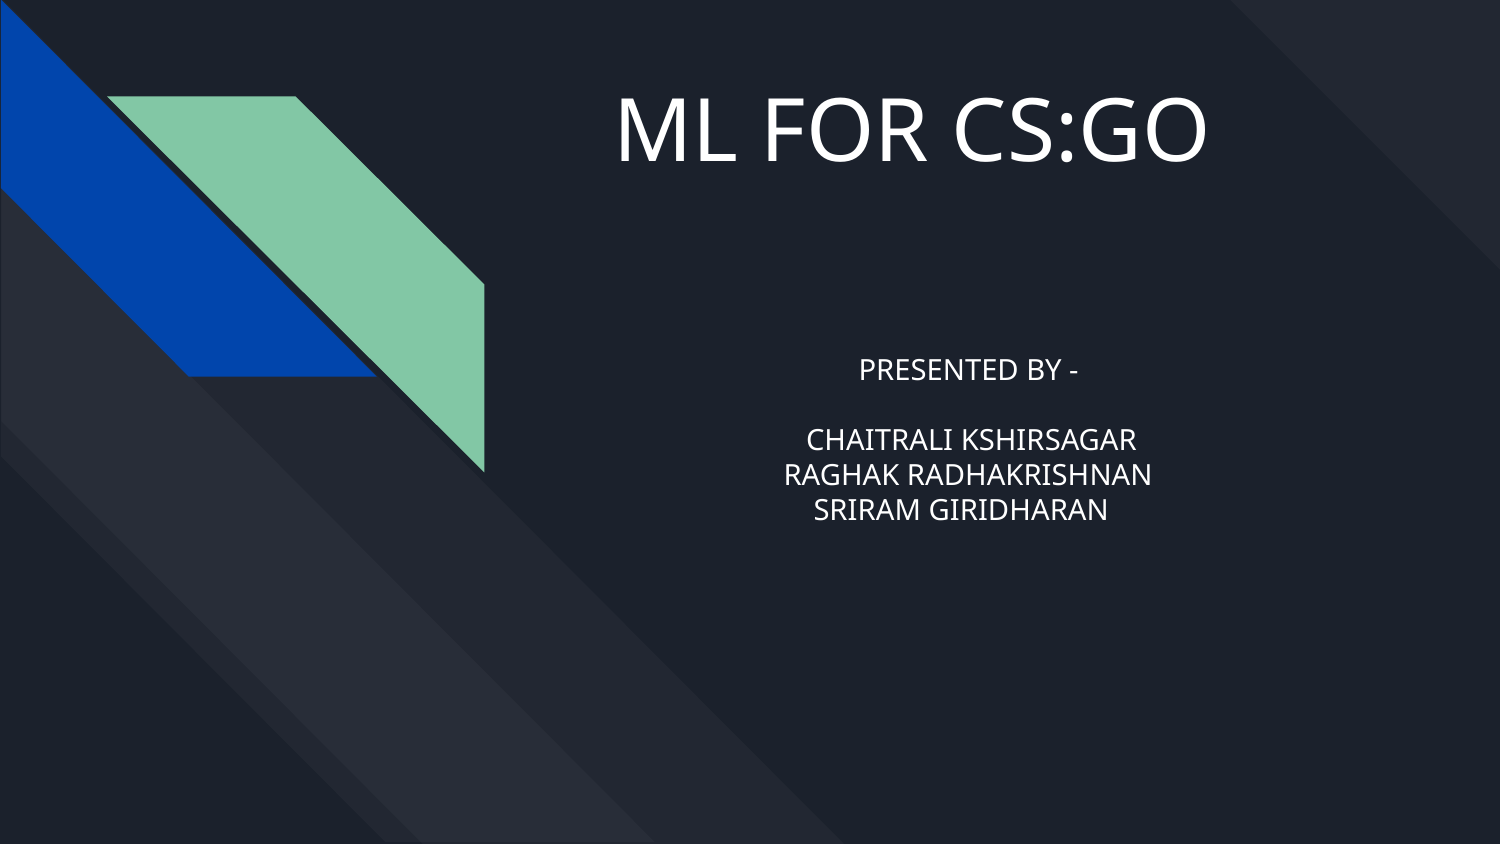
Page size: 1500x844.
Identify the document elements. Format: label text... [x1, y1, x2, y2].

subtitle PRESENTED BY - CHAITRALI KSHIRSAGAR RAGHAK RADHAKRISHNAN SRIRAM GIRIDHARAN [633, 336, 1287, 557]
title ML FOR CS:GO [523, 58, 1473, 230]
